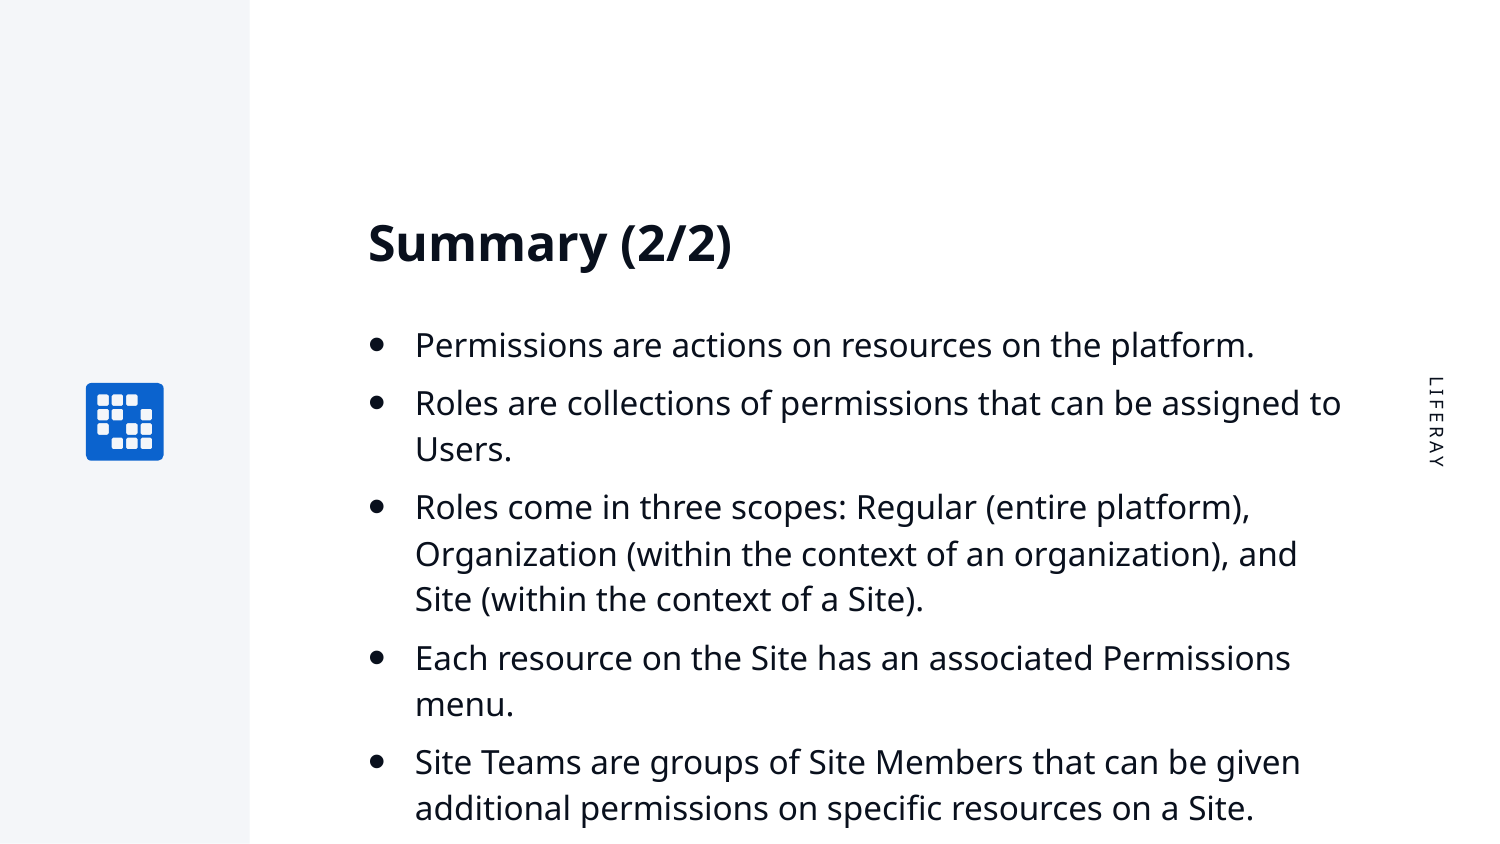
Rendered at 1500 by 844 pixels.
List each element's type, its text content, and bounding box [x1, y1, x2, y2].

subtitle Permissions are actions on resources on the platform. Roles are collections of permissions that can be assigned to Users. Roles come in three scopes: Regular (entire platform), Organization (within the context of an organization), and Site (within the context of a Site). Each resource on the Site has an associated Permissions menu. Site Teams are groups of Site Members that can be given additional permissions on specific resources on a Site. [368, 303, 1350, 811]
title Summary (2/2) [368, 196, 1350, 284]
